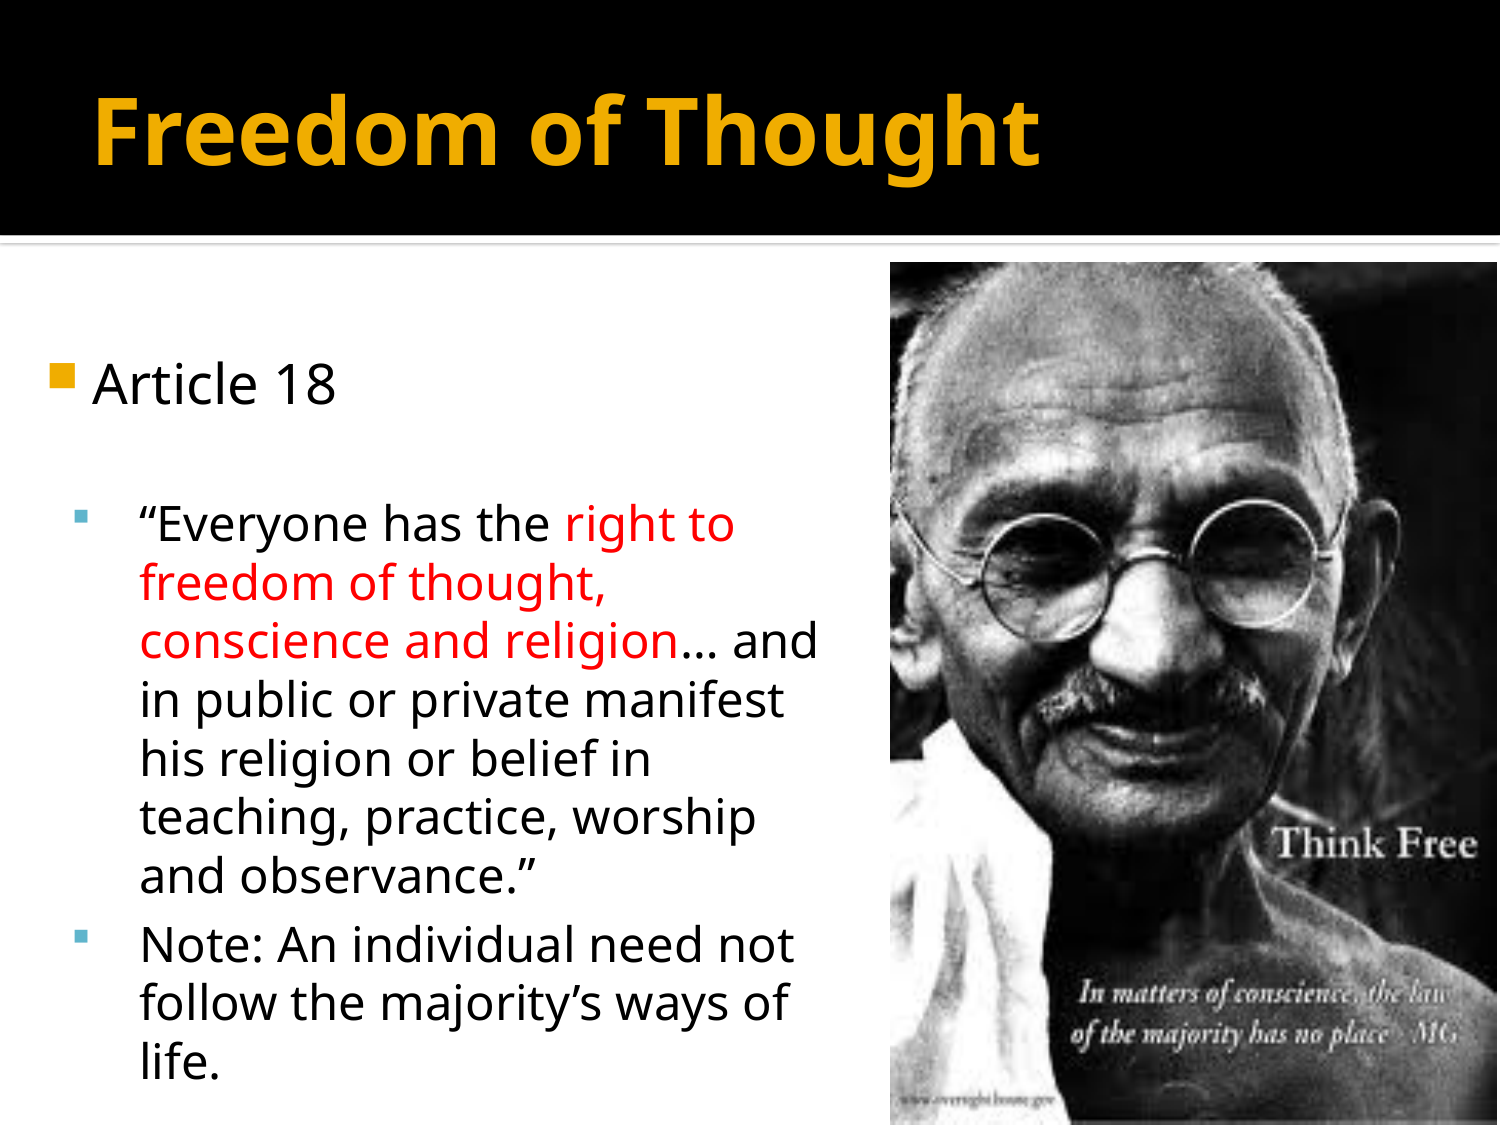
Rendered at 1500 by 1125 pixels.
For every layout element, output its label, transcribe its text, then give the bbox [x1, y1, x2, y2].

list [849, 262, 1500, 1125]
title Freedom of Thought [75, 24, 1425, 231]
list Article 18 “Everyone has the right to freedom of thought, conscience and religion… and in public or private manifest his religion or belief in teaching, practice, worship and observance.” Note: An individual need not follow the majority’s ways of life. [12, 275, 844, 1100]
